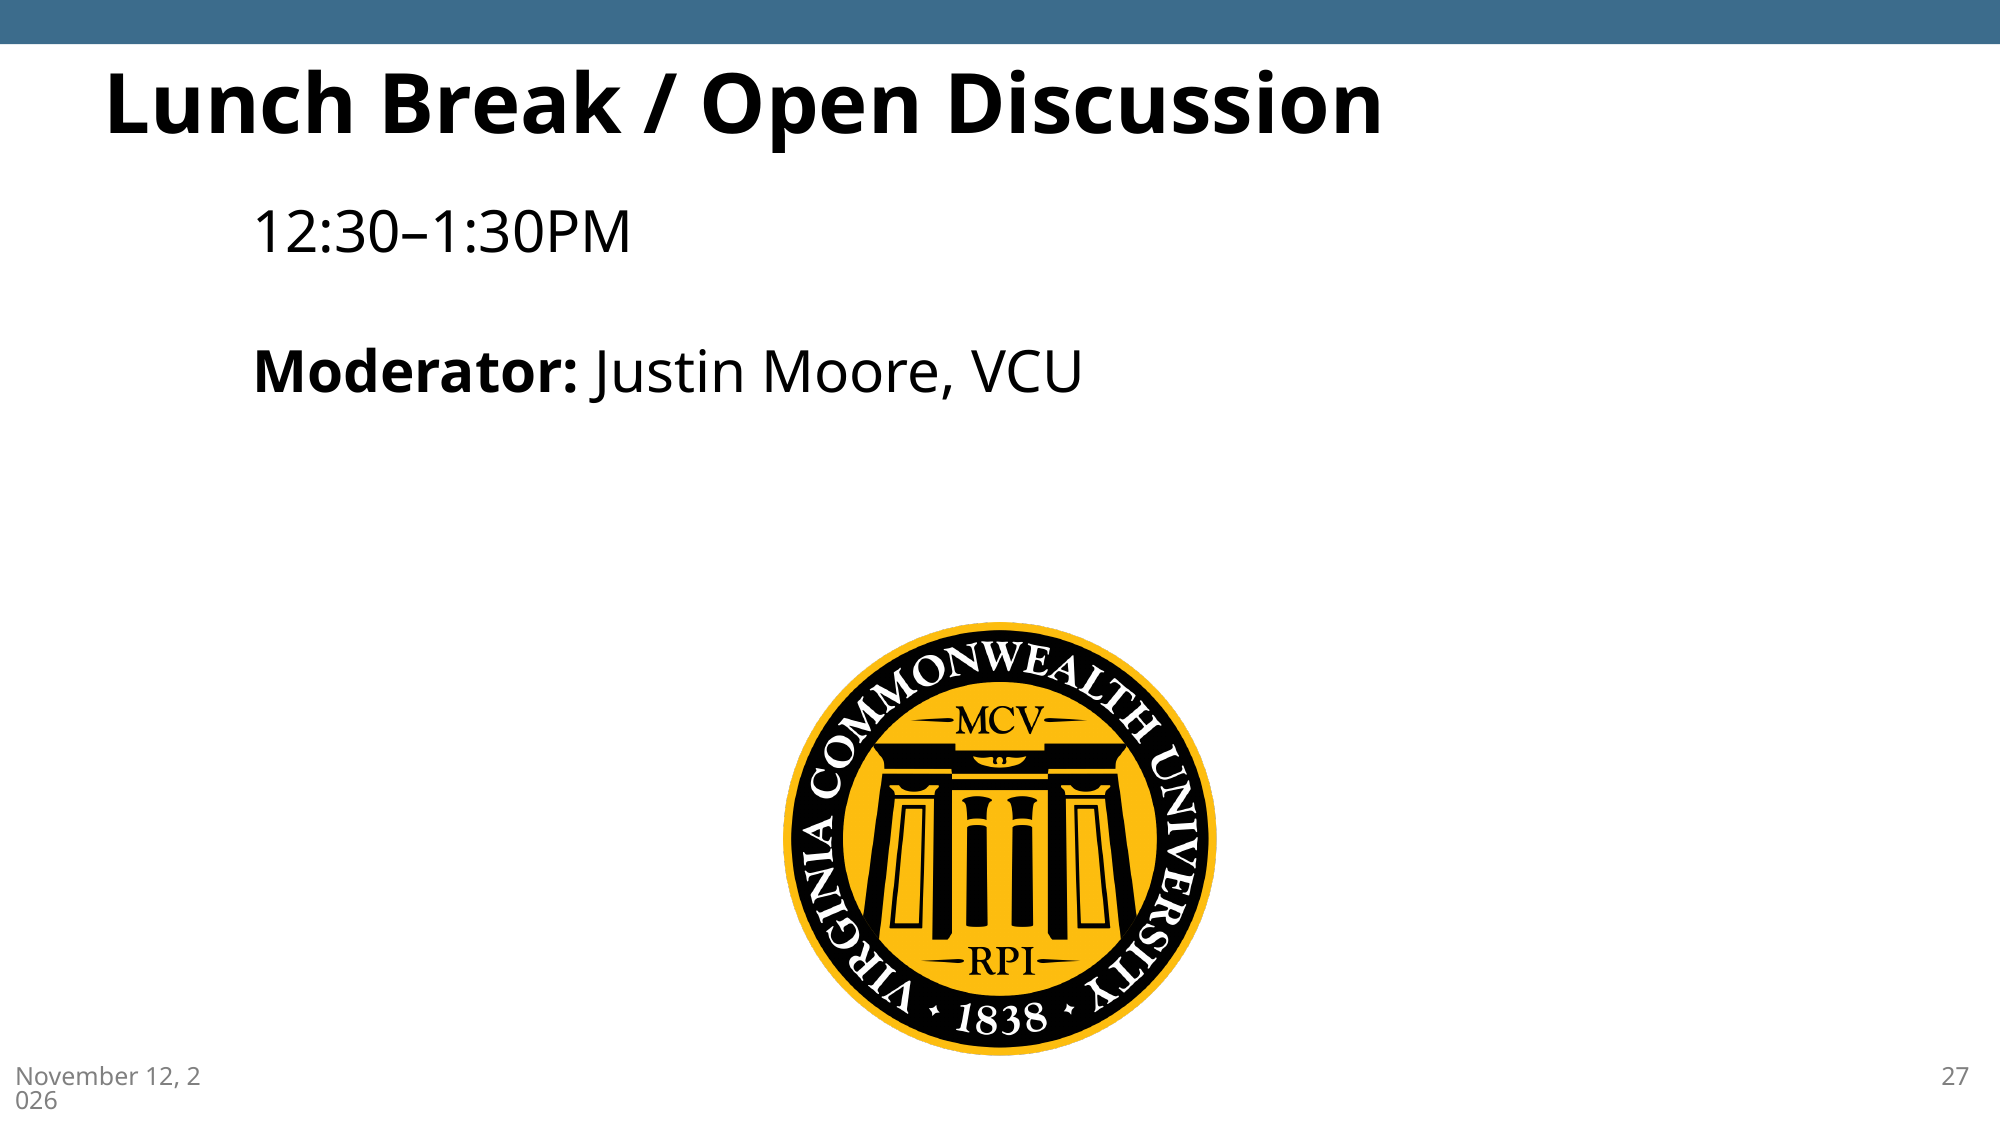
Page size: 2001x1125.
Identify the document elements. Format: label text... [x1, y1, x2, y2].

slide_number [0, 1062, 222, 1092]
text_box 12:30–1:30PM Moderator: Justin Moore, VCU [237, 186, 1832, 412]
title Lunch Break / Open Discussion [88, 44, 1912, 169]
slide_number 27 [1911, 1062, 2000, 1092]
picture [783, 622, 1217, 1056]
